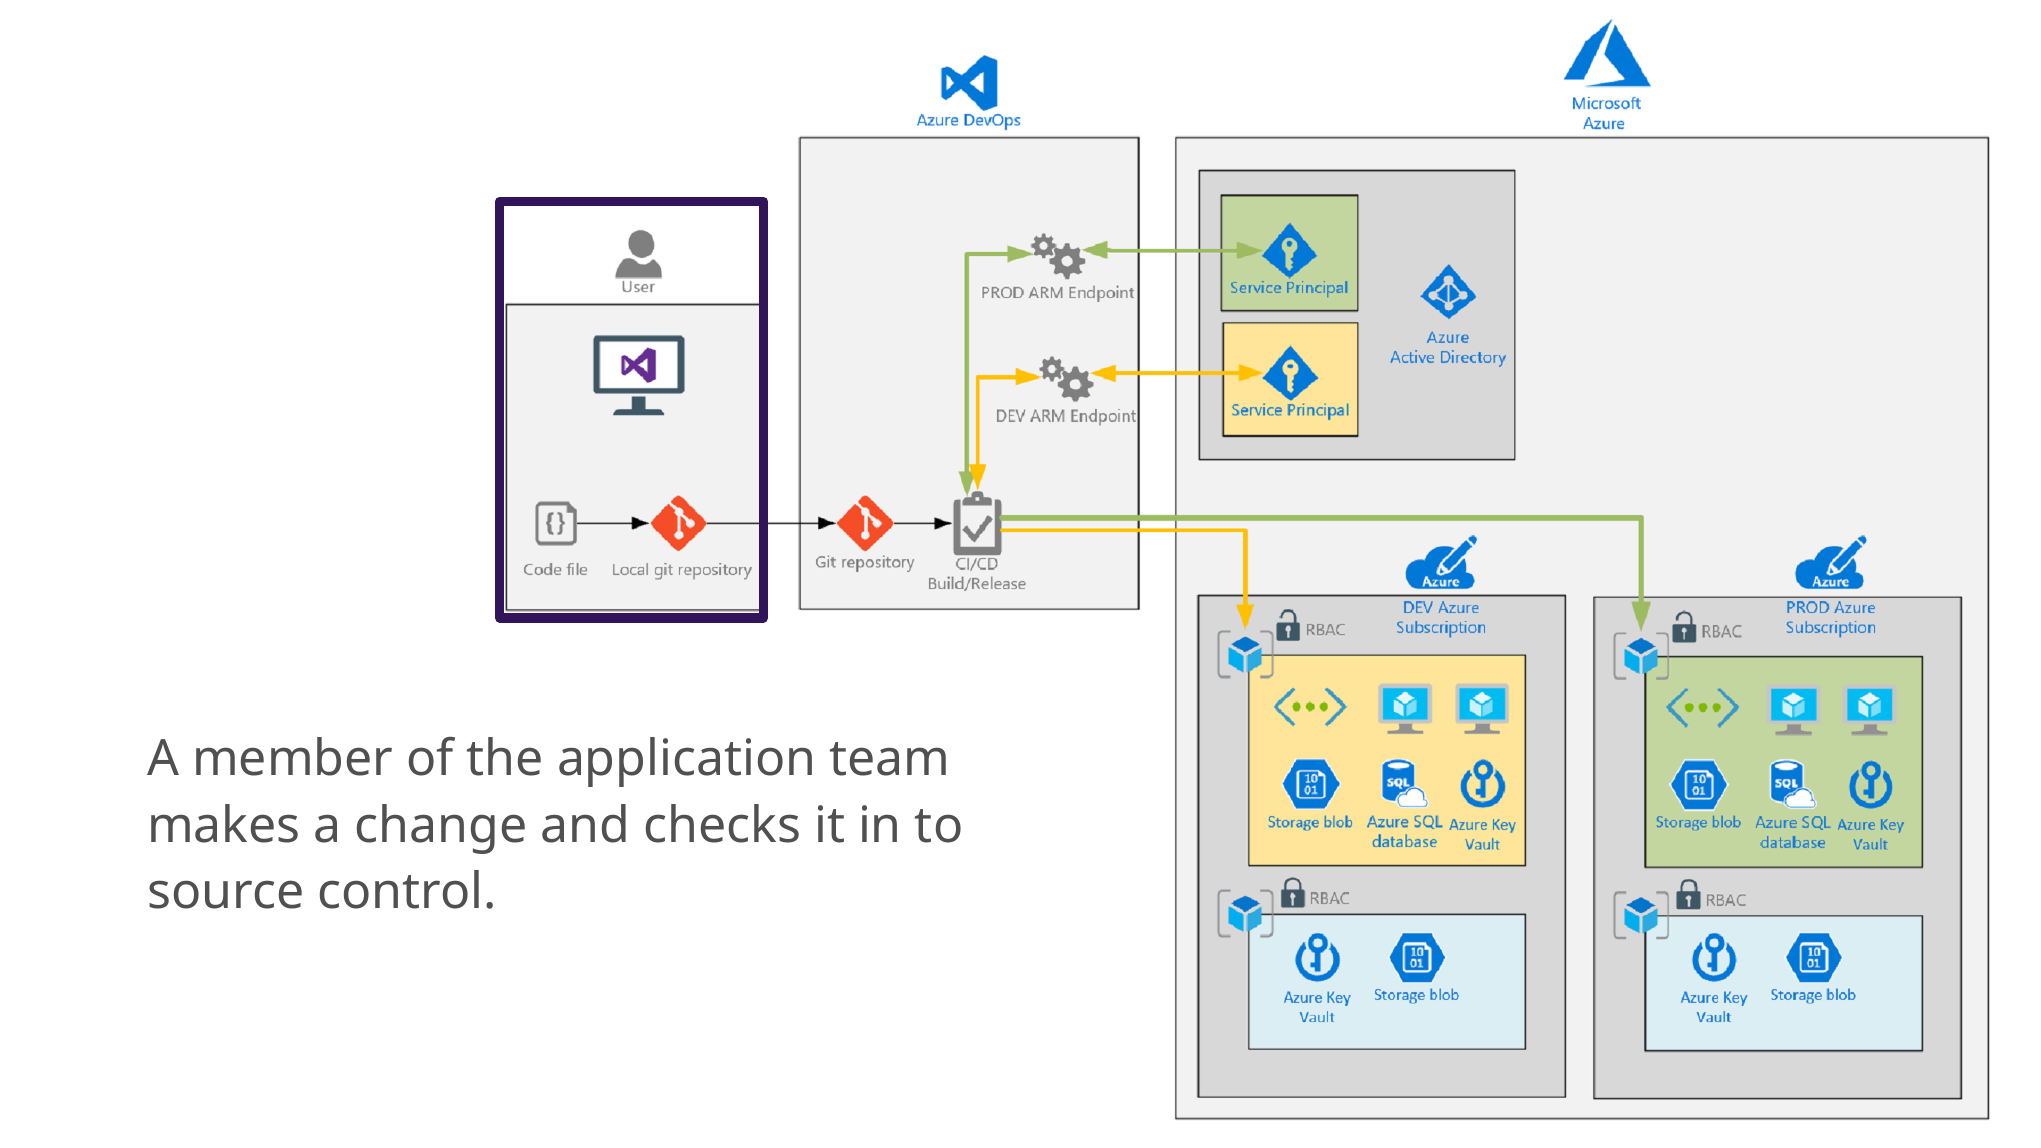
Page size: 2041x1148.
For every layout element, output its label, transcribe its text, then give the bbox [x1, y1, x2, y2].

text_box A member of the application team makes a change and checks it in to source control. [117, 708, 482, 944]
picture [482, 3, 2033, 1148]
